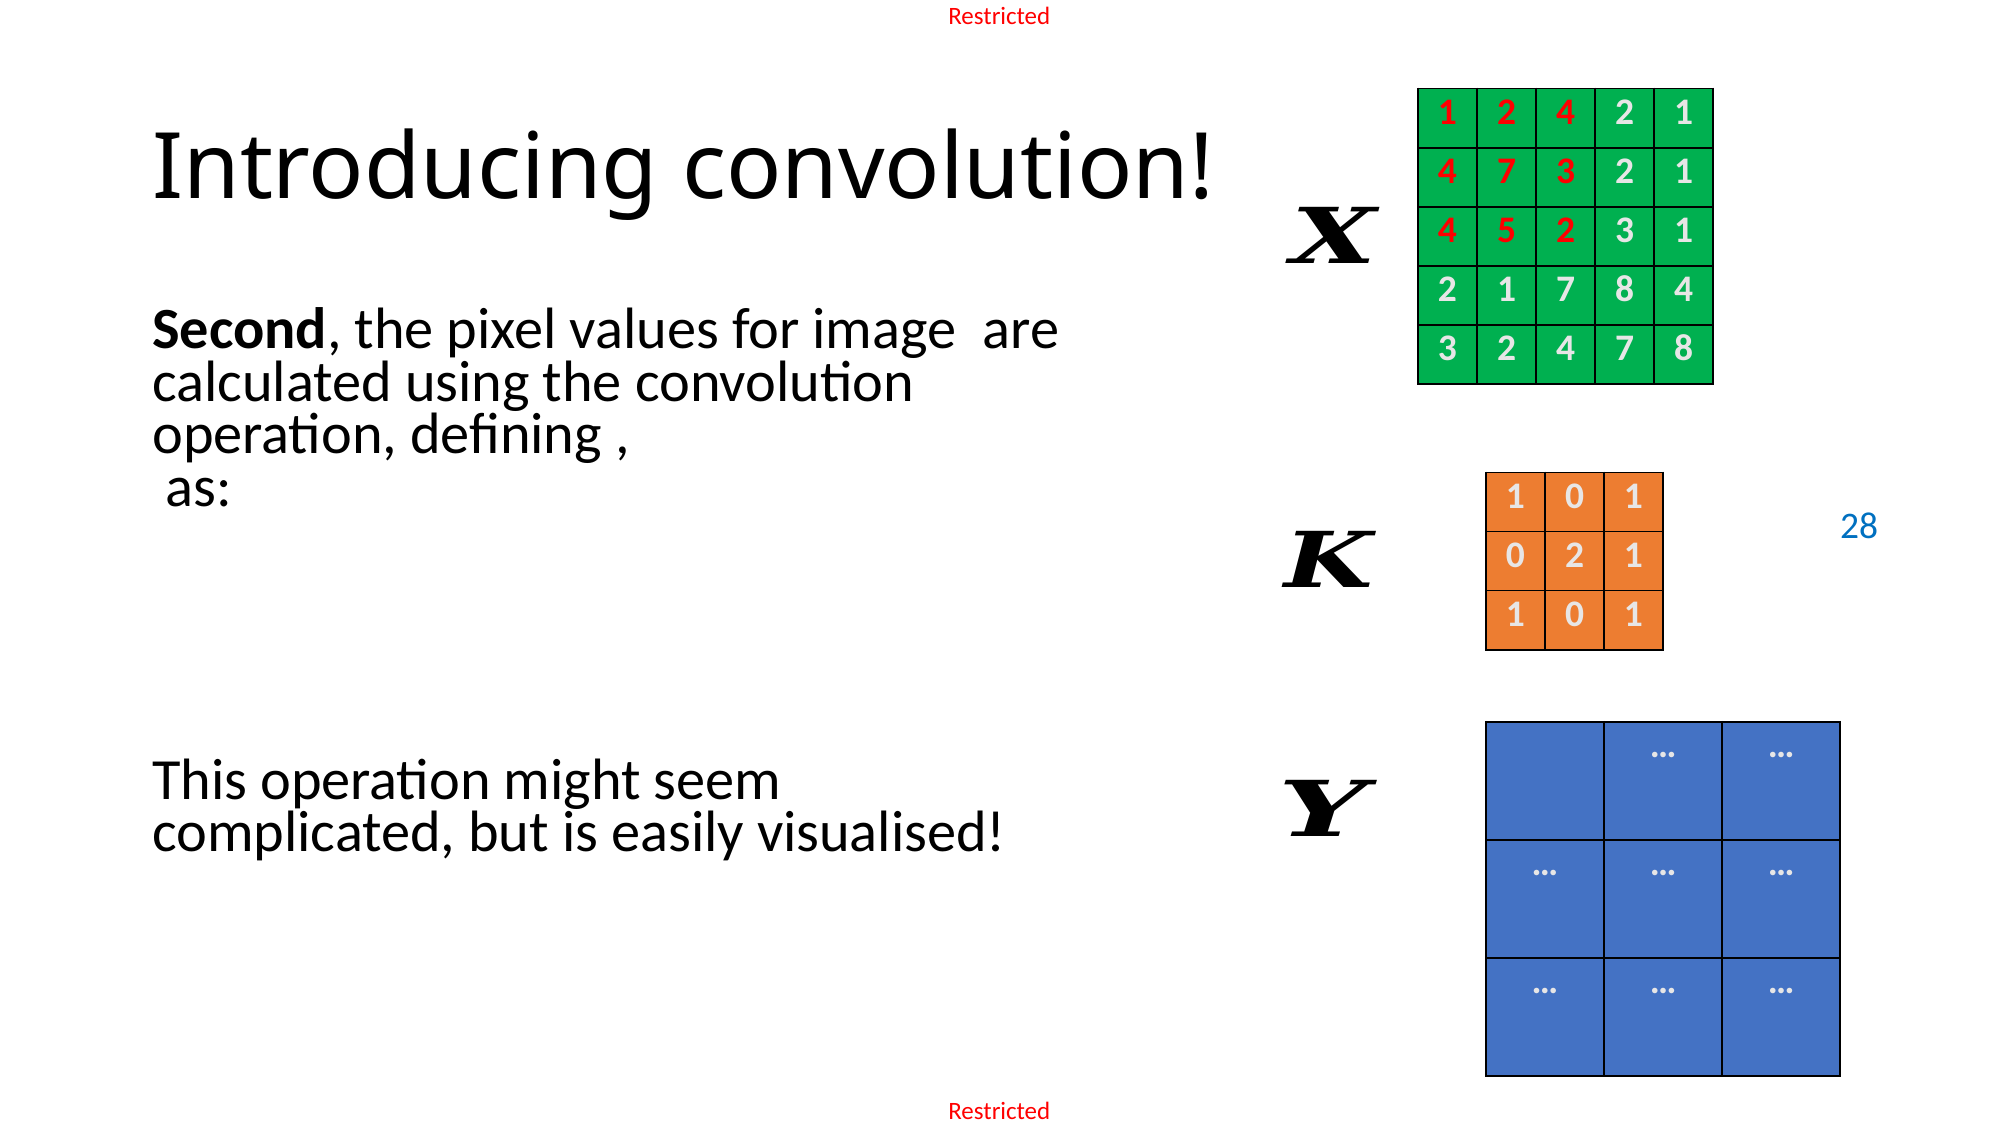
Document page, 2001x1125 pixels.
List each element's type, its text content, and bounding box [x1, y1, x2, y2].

table_cell 4 [1537, 326, 1594, 383]
table_header 1 [1605, 473, 1662, 531]
table_cell 3 [1419, 326, 1476, 383]
table_cell 7 [1478, 149, 1535, 206]
table_cell 7 [1596, 326, 1653, 383]
table_cell 2 [1546, 532, 1603, 590]
table_cell 1 [1478, 267, 1535, 324]
table_cell 8 [1596, 267, 1653, 324]
table_cell 4 [1419, 149, 1476, 206]
table_header 1 [1655, 89, 1712, 147]
table_header 1 [1419, 89, 1476, 147]
table_cell 7 [1537, 267, 1594, 324]
table_cell 1 [1605, 532, 1662, 590]
table_cell 0 [1487, 532, 1544, 590]
table_header 4 [1537, 89, 1594, 147]
table_header 2 [1596, 89, 1653, 147]
table_cell 4 [1419, 208, 1476, 265]
table_cell 3 [1596, 208, 1653, 265]
table_cell 4 [1655, 267, 1712, 324]
table_cell 5 [1478, 208, 1535, 265]
table_header 0 [1546, 473, 1603, 531]
title Introducing convolution! [137, 59, 1863, 278]
table_cell 2 [1419, 267, 1476, 324]
table_cell 1 [1605, 591, 1662, 649]
table_cell 2 [1596, 149, 1653, 206]
table_cell 8 [1655, 326, 1712, 383]
table_cell 0 [1546, 591, 1603, 649]
table_header 1 [1487, 473, 1544, 531]
table_cell 2 [1537, 208, 1594, 265]
table_header 2 [1478, 89, 1535, 147]
table_cell 2 [1478, 326, 1535, 383]
table_cell 1 [1487, 591, 1544, 649]
table_cell 1 [1655, 208, 1712, 265]
table_cell 3 [1537, 149, 1594, 206]
table_cell 1 [1655, 149, 1712, 206]
